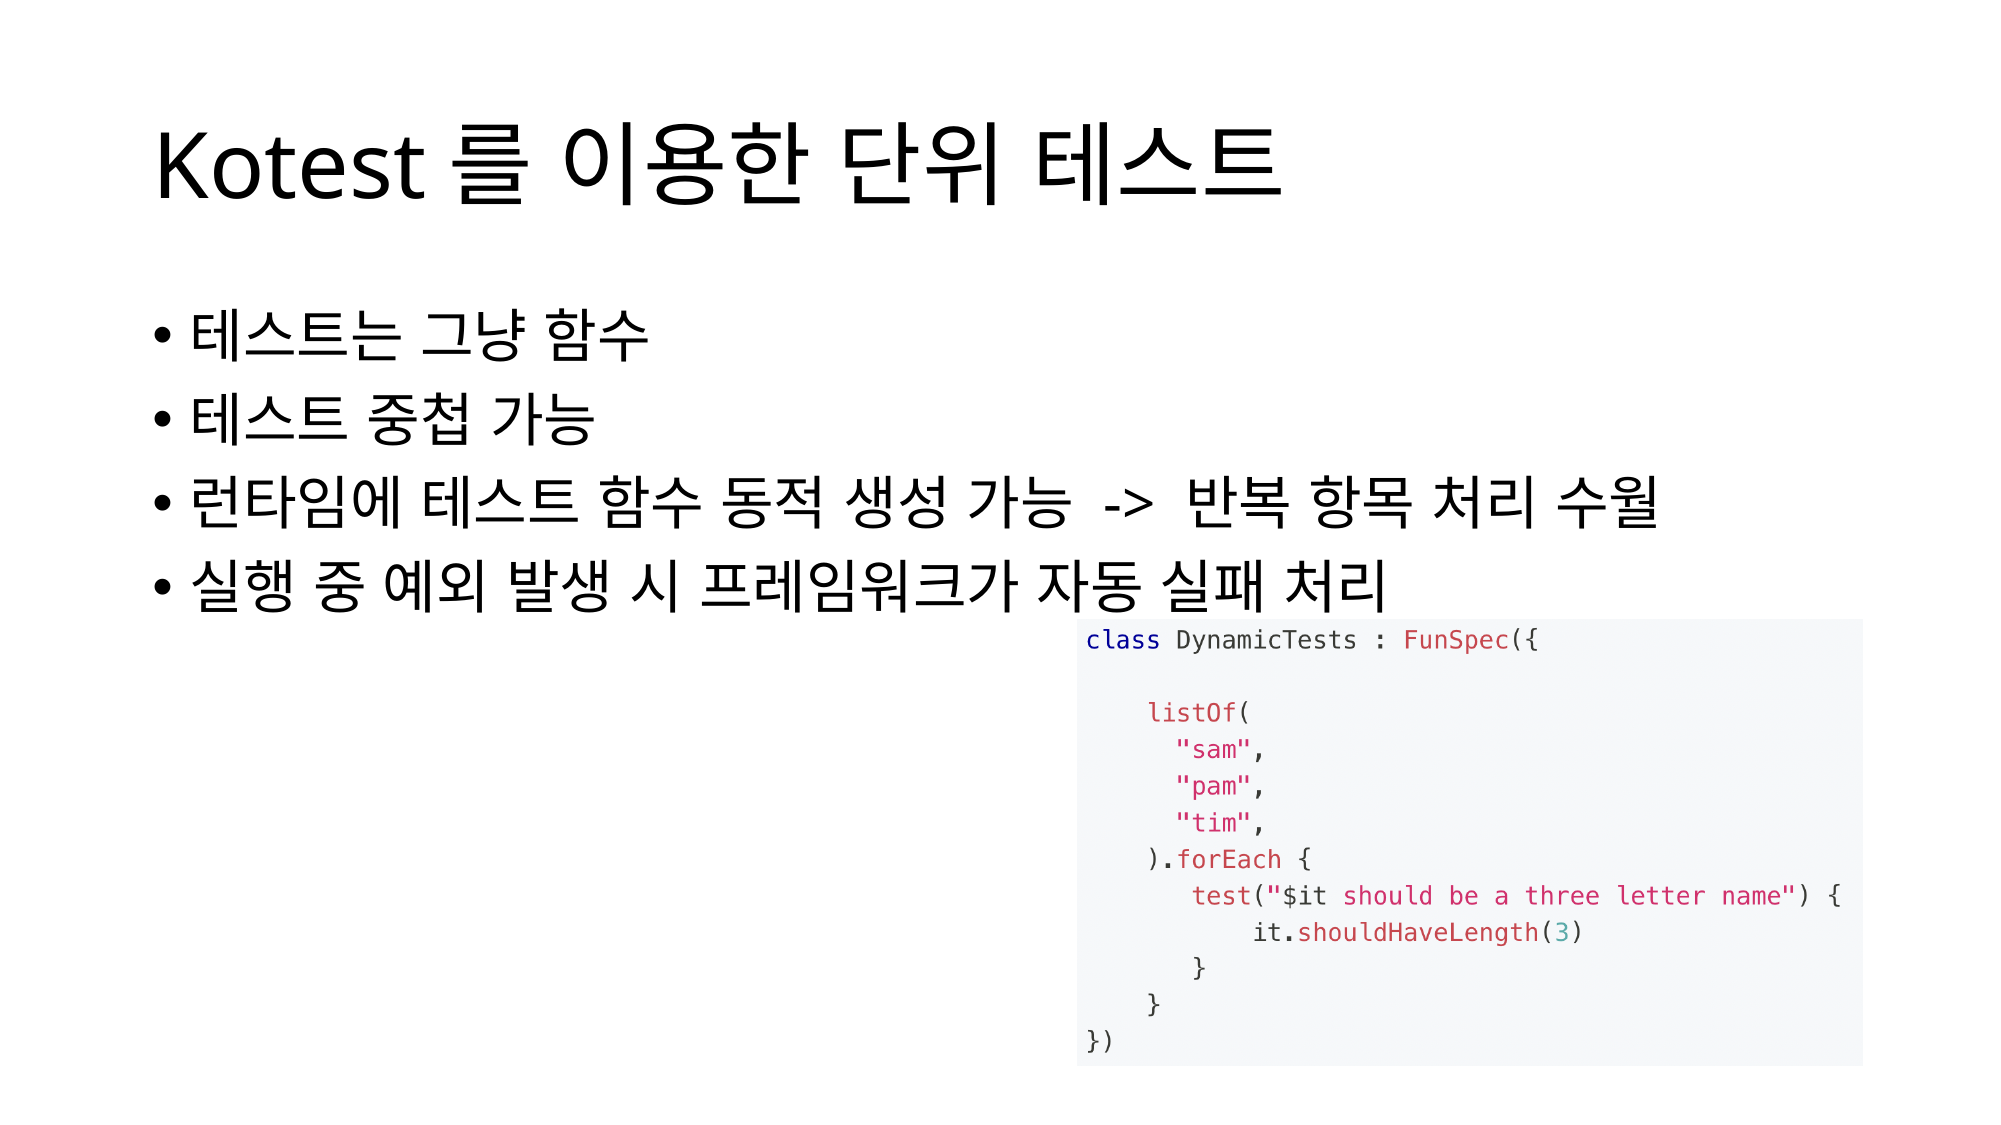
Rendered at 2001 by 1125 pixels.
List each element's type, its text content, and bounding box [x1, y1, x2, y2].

list 테스트는 그냥 함수 테스트 중첩 가능 런타임에 테스트 함수 동적 생성 가능 -> 반복 항목 처리 수월 실행 중 예외 발생 시 프레임워크가 자동 실패 처리 [137, 299, 1863, 1014]
title Kotest를 이용한 단위 테스트 [137, 59, 1863, 278]
picture [1077, 619, 1863, 1066]
